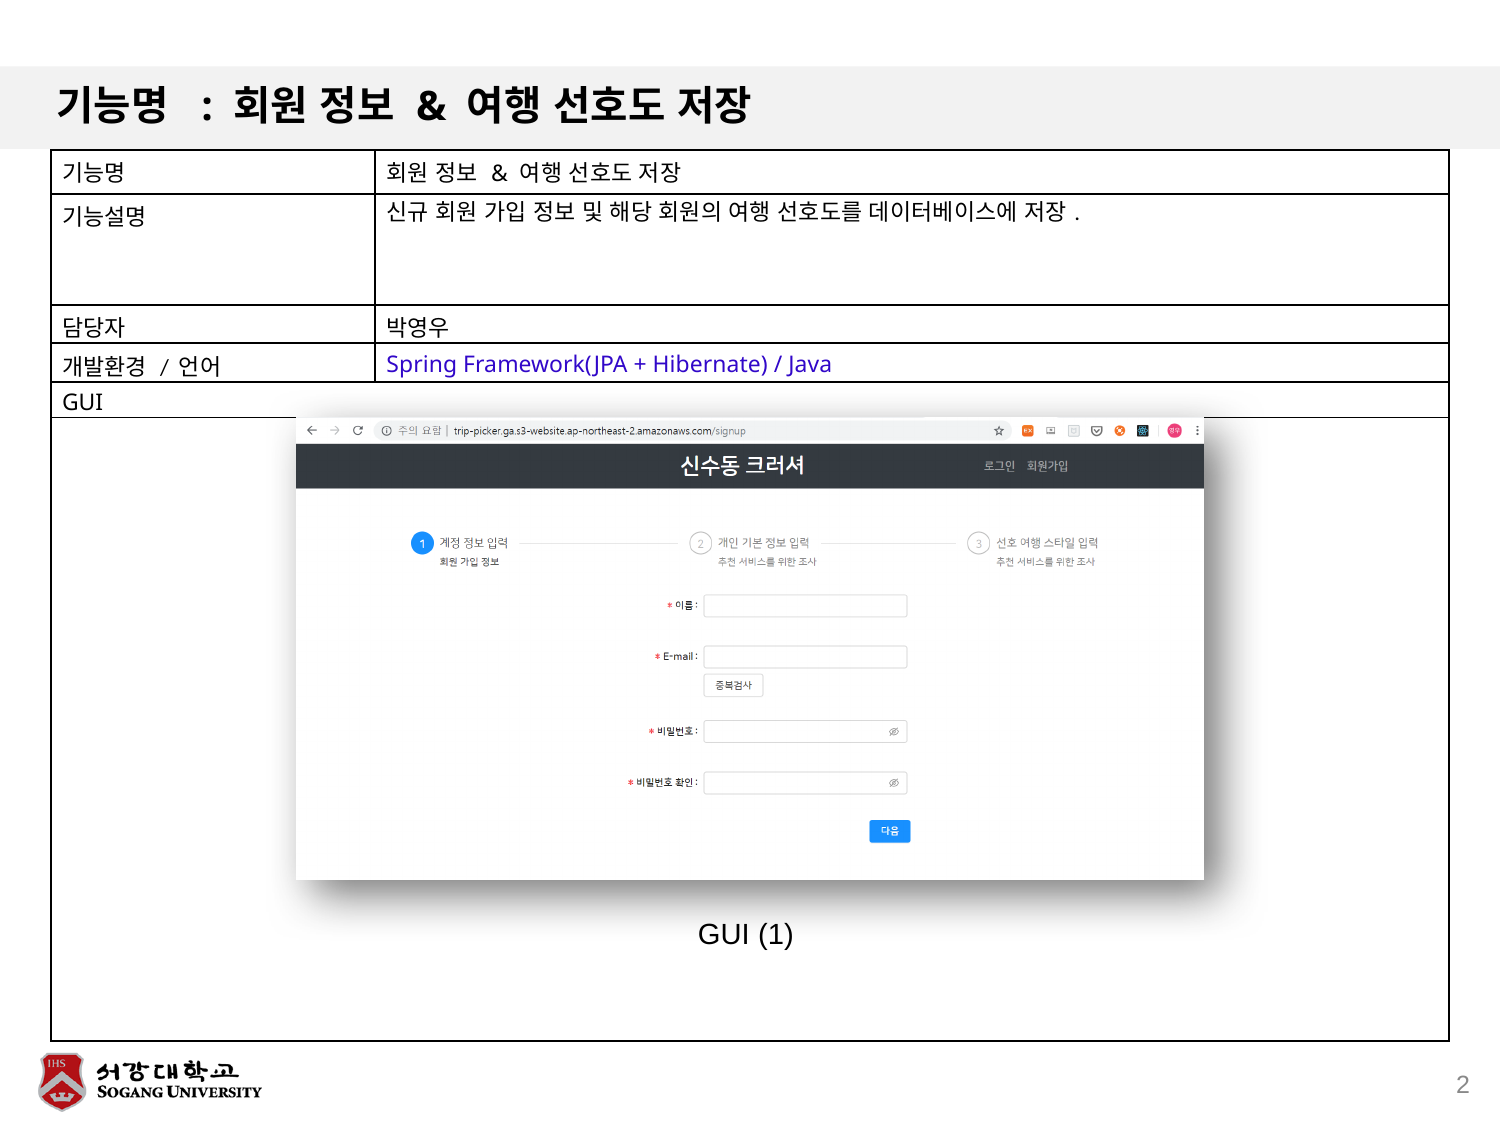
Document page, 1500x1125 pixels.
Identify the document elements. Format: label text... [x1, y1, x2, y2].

table_cell GUI [52, 383, 1448, 417]
table_cell 박영우 [376, 306, 1448, 342]
table_cell Spring Framework(JPA + Hibernate) / Java [376, 344, 1448, 381]
table_cell 신규 회원 가입 정보 및 해당 회원의 여행 선호도를 데이터베이스에 저장. [376, 195, 1448, 304]
title 기능명 : 회원 정보 & 여행 선호도 저장 [41, 64, 1459, 149]
table_cell 개발환경 / 언어 [52, 344, 374, 381]
picture [296, 417, 1204, 880]
picture [0, 1031, 294, 1125]
table_cell 기능설명 [52, 195, 374, 304]
text_box GUI (1) [462, 907, 1038, 958]
table_cell [52, 418, 1448, 1040]
table_header 기능명 [52, 151, 374, 193]
table_cell 담당자 [52, 306, 374, 342]
table_header 회원 정보 & 여행 선호도 저장 [376, 151, 1448, 193]
slide_number 2 [1147, 1053, 1485, 1114]
